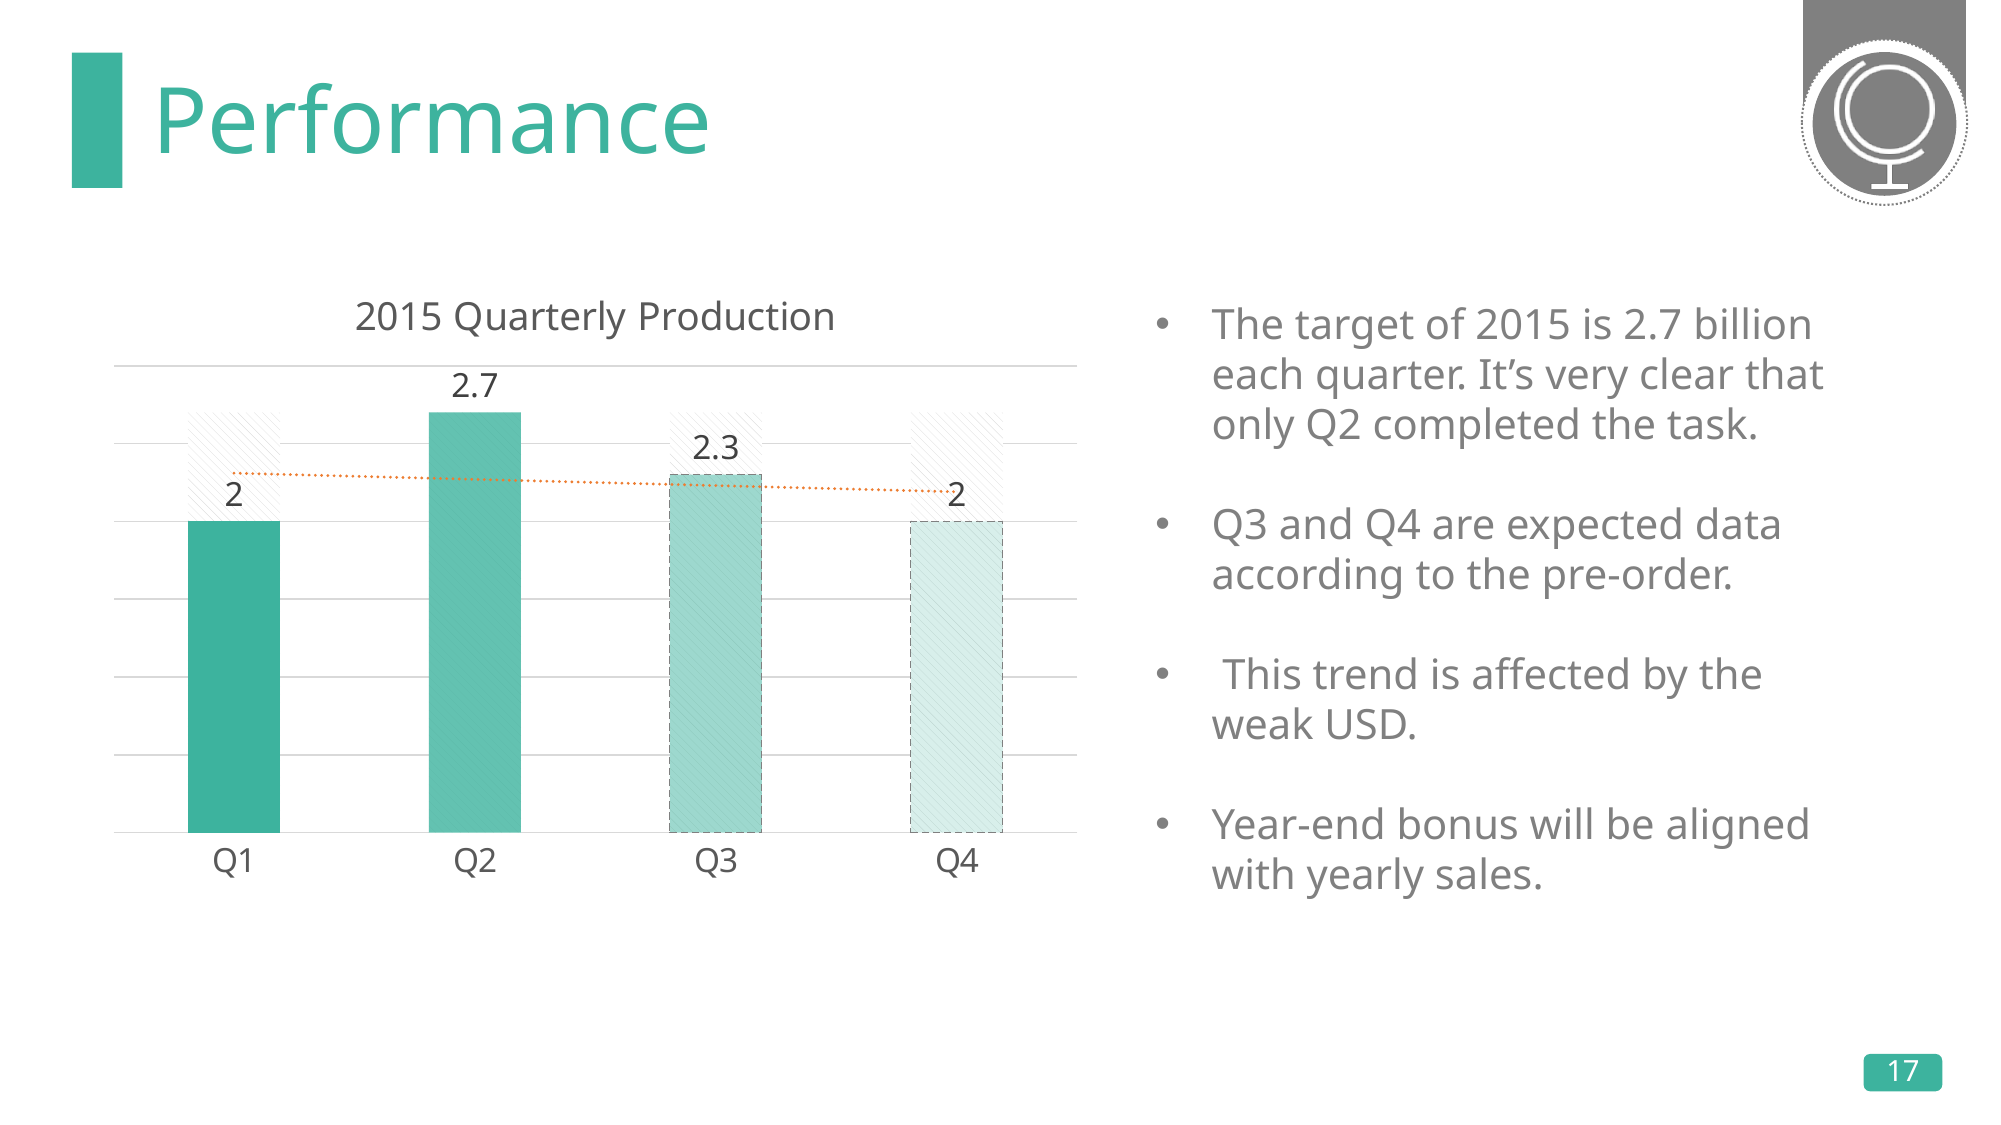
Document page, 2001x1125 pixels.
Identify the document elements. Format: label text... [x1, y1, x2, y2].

slide_number 17 [1677, 1042, 2000, 1103]
chart [93, 255, 1098, 896]
title Performance [137, 59, 1863, 188]
text_box The target of 2015 is 2.7 billion each quarter. It’s very clear that only Q2 completed the task. Q3 and Q4 are expected data according to the pre-order. This trend is affected by the weak USD. Year-end bonus will be aligned with yearly sales. [1140, 290, 1885, 906]
picture [1834, 59, 1935, 189]
